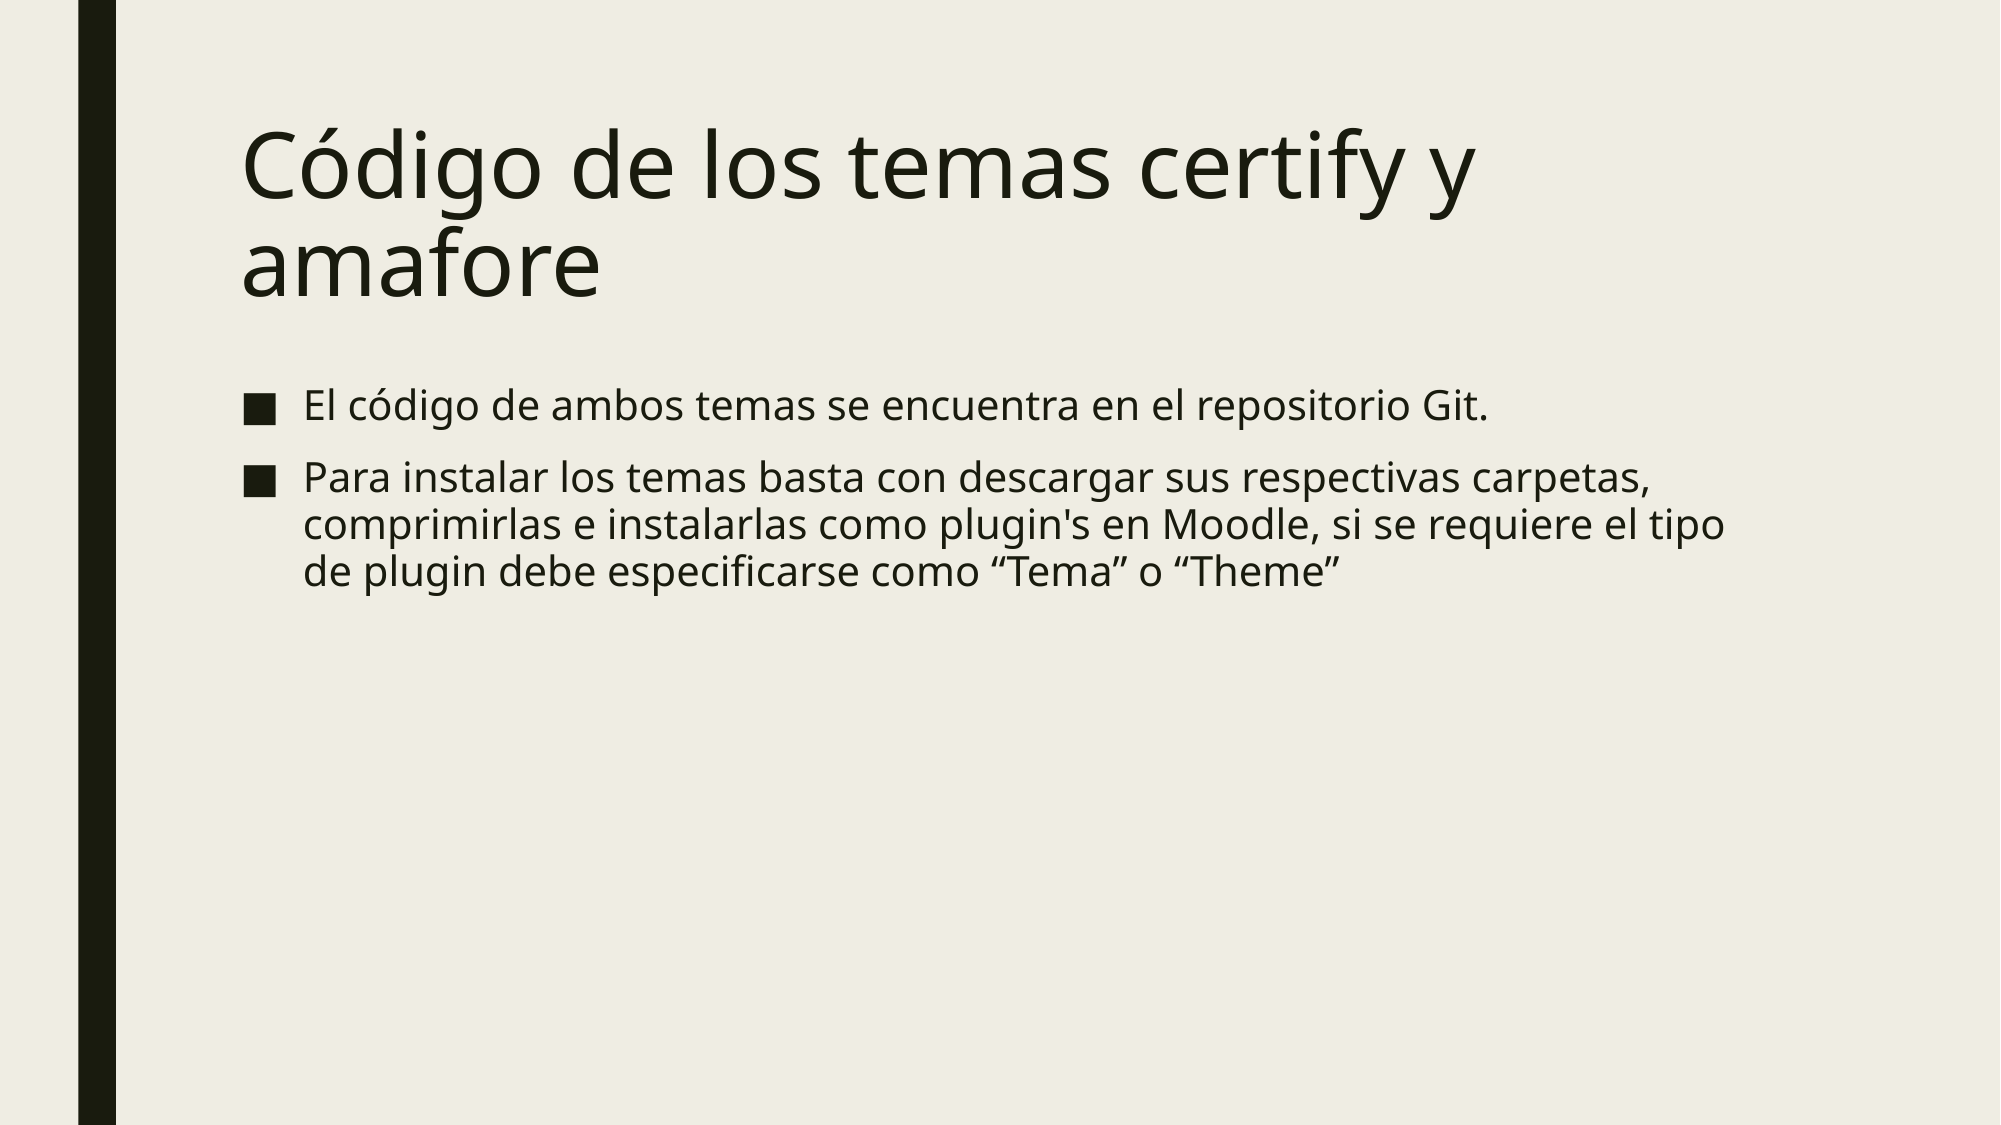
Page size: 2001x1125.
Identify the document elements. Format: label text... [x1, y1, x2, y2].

title Código de los temas certify y amafore [225, 112, 1800, 357]
list El código de ambos temas se encuentra en el repositorio Git. Para instalar los temas basta con descargar sus respectivas carpetas, comprimirlas e instalarlas como plugin's en Moodle, si se requiere el tipo de plugin debe especificarse como “Tema” o “Theme” [225, 375, 1800, 963]
